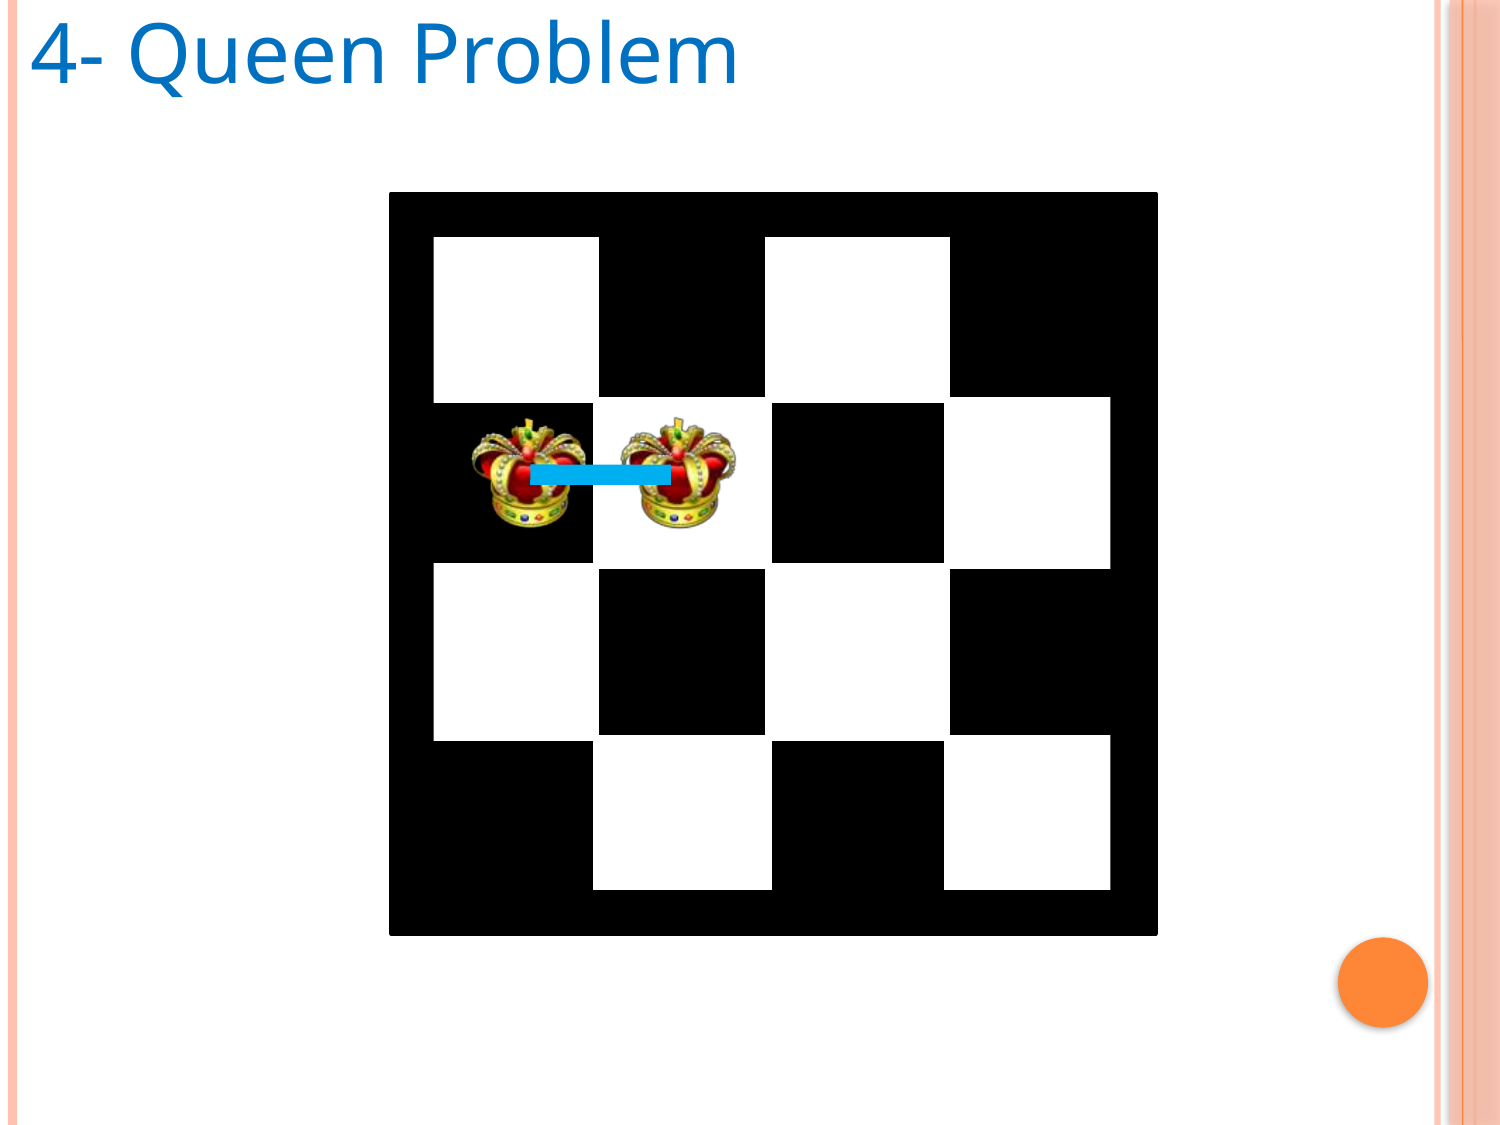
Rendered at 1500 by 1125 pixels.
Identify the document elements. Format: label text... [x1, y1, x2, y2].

text_box 4- Queen Problem [14, 40, 757, 108]
text_box [391, 193, 1156, 934]
